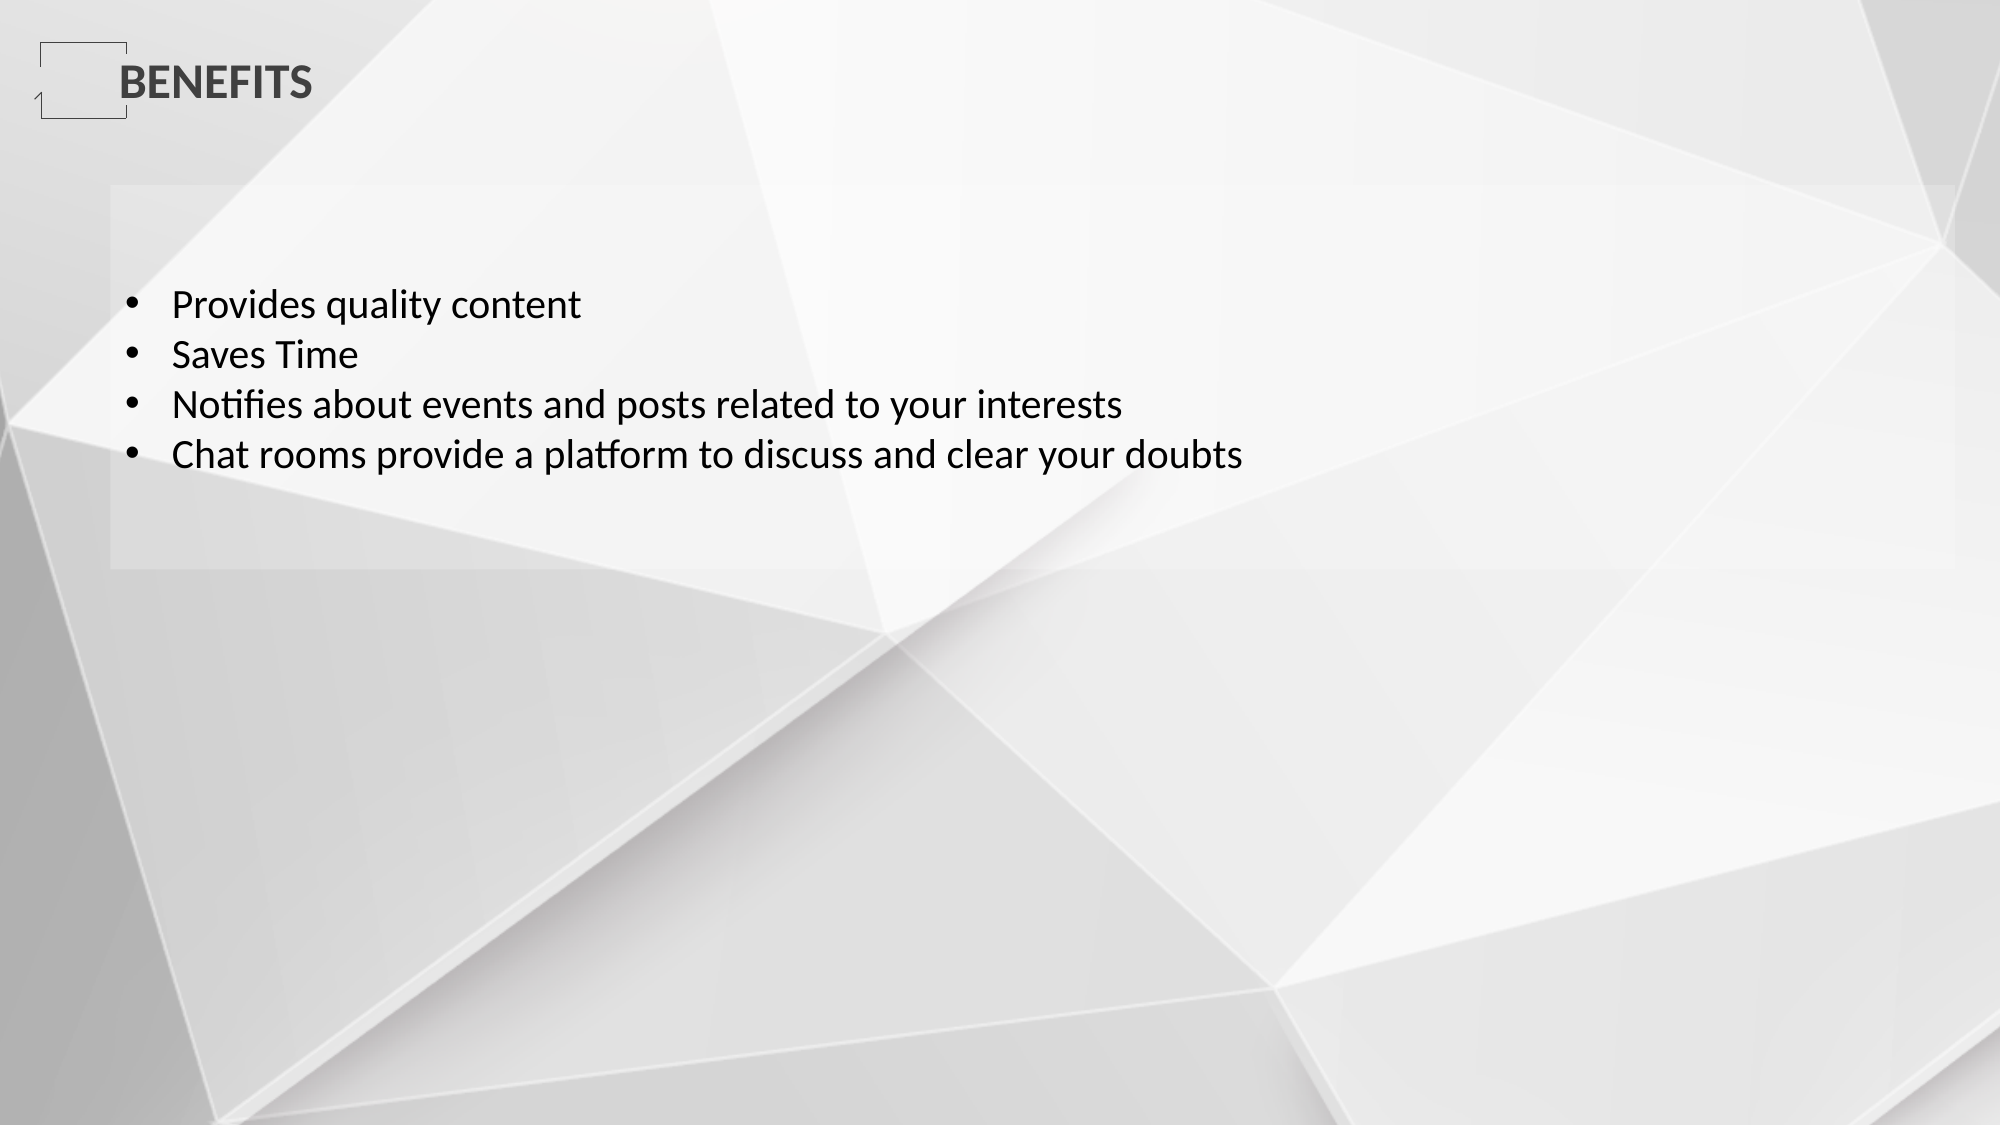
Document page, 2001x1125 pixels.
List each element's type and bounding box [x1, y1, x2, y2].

picture [0, 0, 2000, 1125]
text_box [34, 42, 127, 119]
